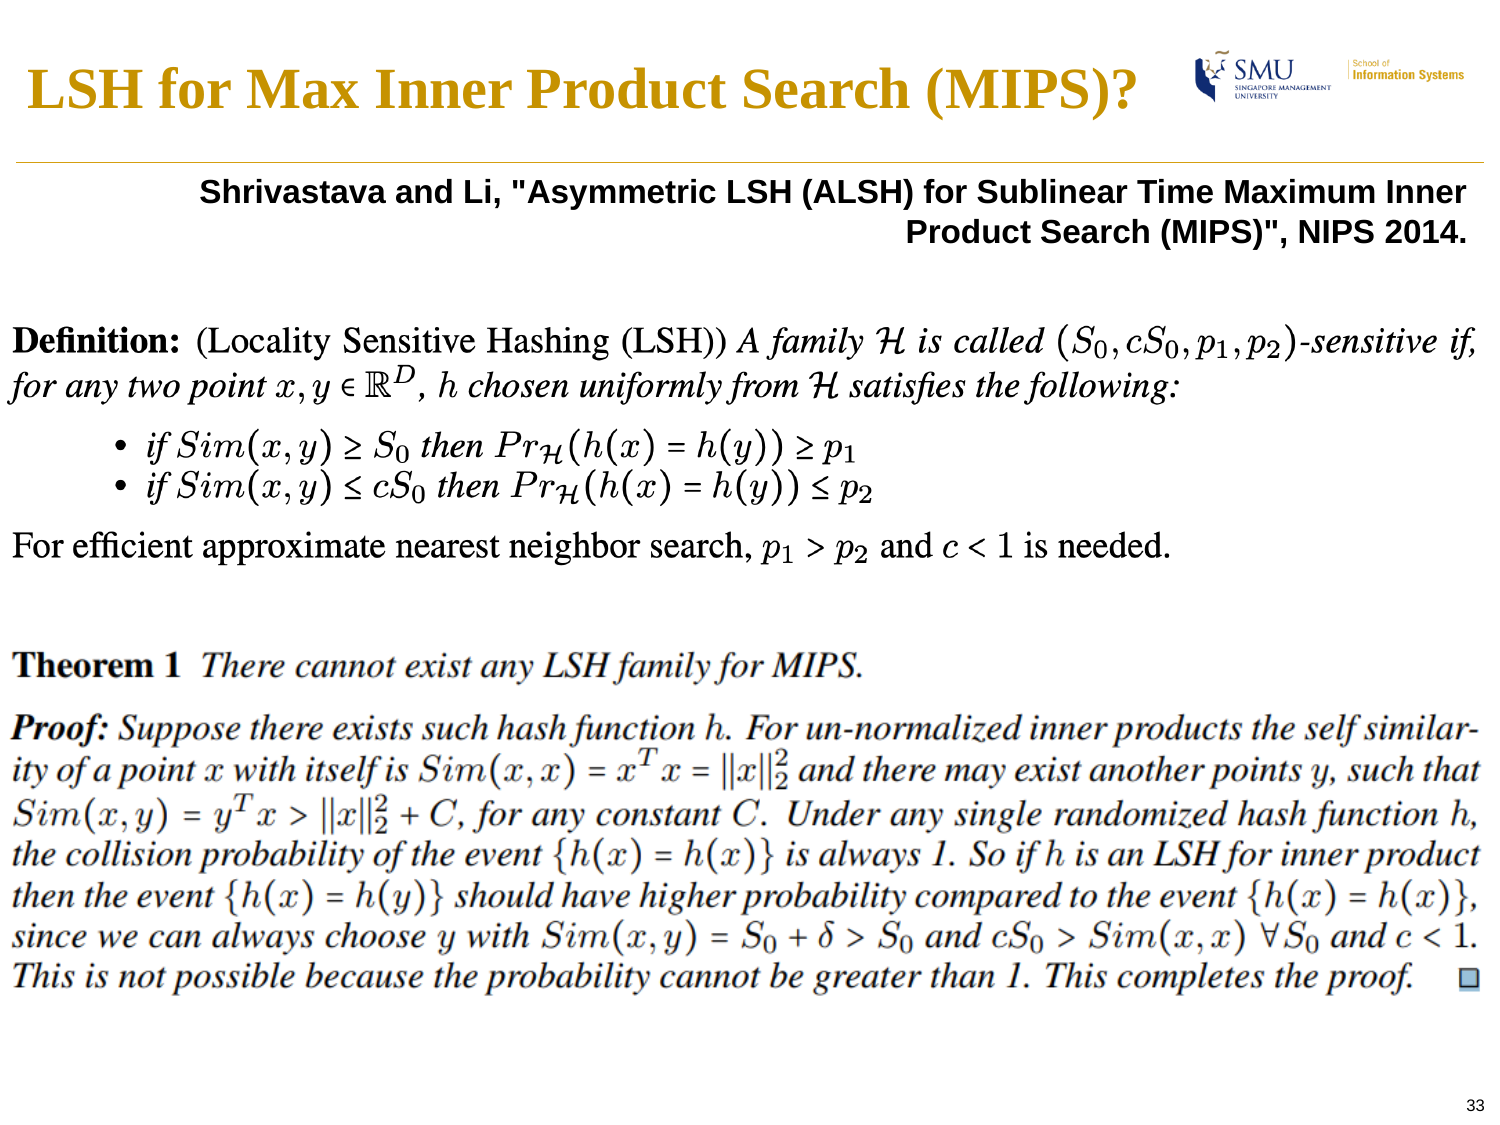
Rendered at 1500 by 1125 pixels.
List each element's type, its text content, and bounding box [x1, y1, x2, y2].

picture [1175, 29, 1484, 122]
picture [0, 637, 1498, 1000]
text_box Shrivastava and Li, "Asymmetric LSH (ALSH) for Sublinear Time Maximum Inner Product Search (MIPS)", NIPS 2014. [170, 162, 1484, 258]
picture [0, 312, 1500, 576]
text_box LSH for Max Inner Product Search (MIPS)? [12, 42, 1213, 128]
slide_number 33 [1287, 1087, 1500, 1125]
